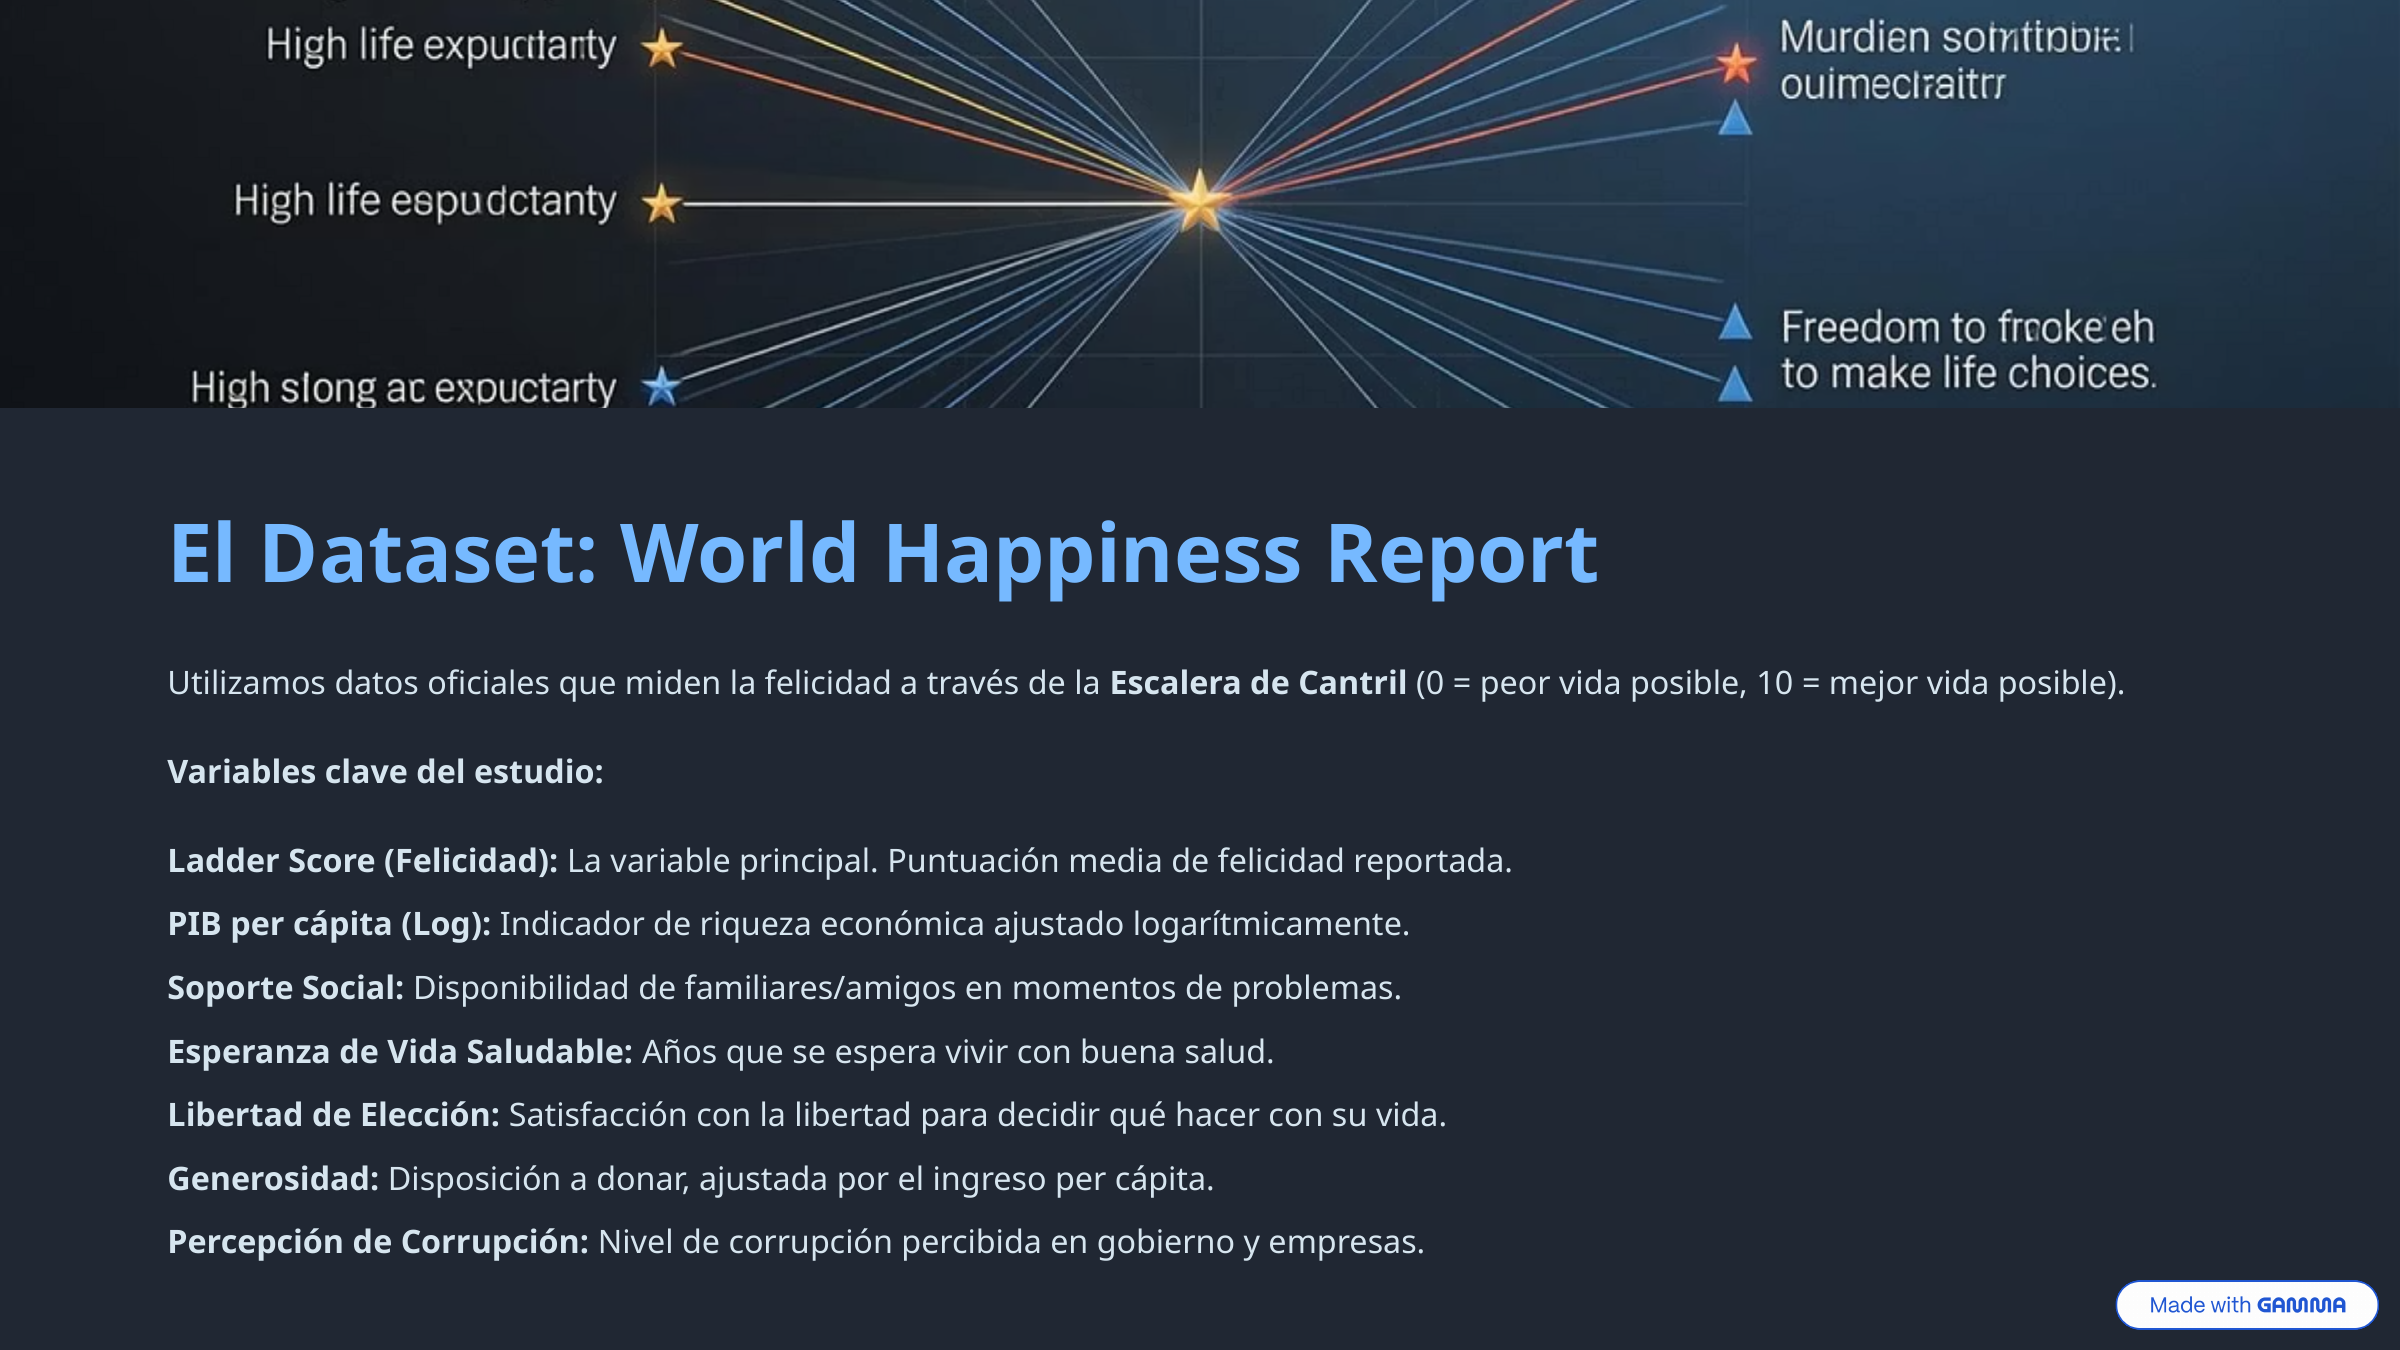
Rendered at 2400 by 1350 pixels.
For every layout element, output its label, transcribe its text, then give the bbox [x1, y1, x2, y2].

picture [0, 0, 2400, 408]
text_box Generosidad: Disposición a donar, ajustada por el ingreso per cápita. [167, 1144, 2233, 1197]
text_box Libertad de Elección: Satisfacción con la libertad para decidir qué hacer con su vida. [167, 1081, 2233, 1134]
text_box Percepción de Corrupción: Nivel de corrupción percibida en gobierno y empresas. [167, 1208, 2233, 1261]
text_box Variables clave del estudio: [167, 737, 2233, 790]
text_box Soporte Social: Disponibilidad de familiares/amigos en momentos de problemas. [167, 953, 2233, 1006]
text_box Utilizamos datos oficiales que miden la felicidad a través de la Escalera de Cantril (0 = peor vida posible, 10 = mejor vida posible). [167, 648, 2233, 701]
text_box Ladder Score (Felicidad): La variable principal. Puntuación media de felicidad reportada. [167, 826, 2233, 879]
text_box Esperanza de Vida Saludable: Años que se espera vivir con buena salud. [167, 1017, 2233, 1070]
text_box El Dataset: World Happiness Report [167, 497, 1546, 600]
picture [2106, 1271, 2389, 1339]
text_box PIB per cápita (Log): Indicador de riqueza económica ajustado logarítmicamente. [167, 890, 2233, 943]
